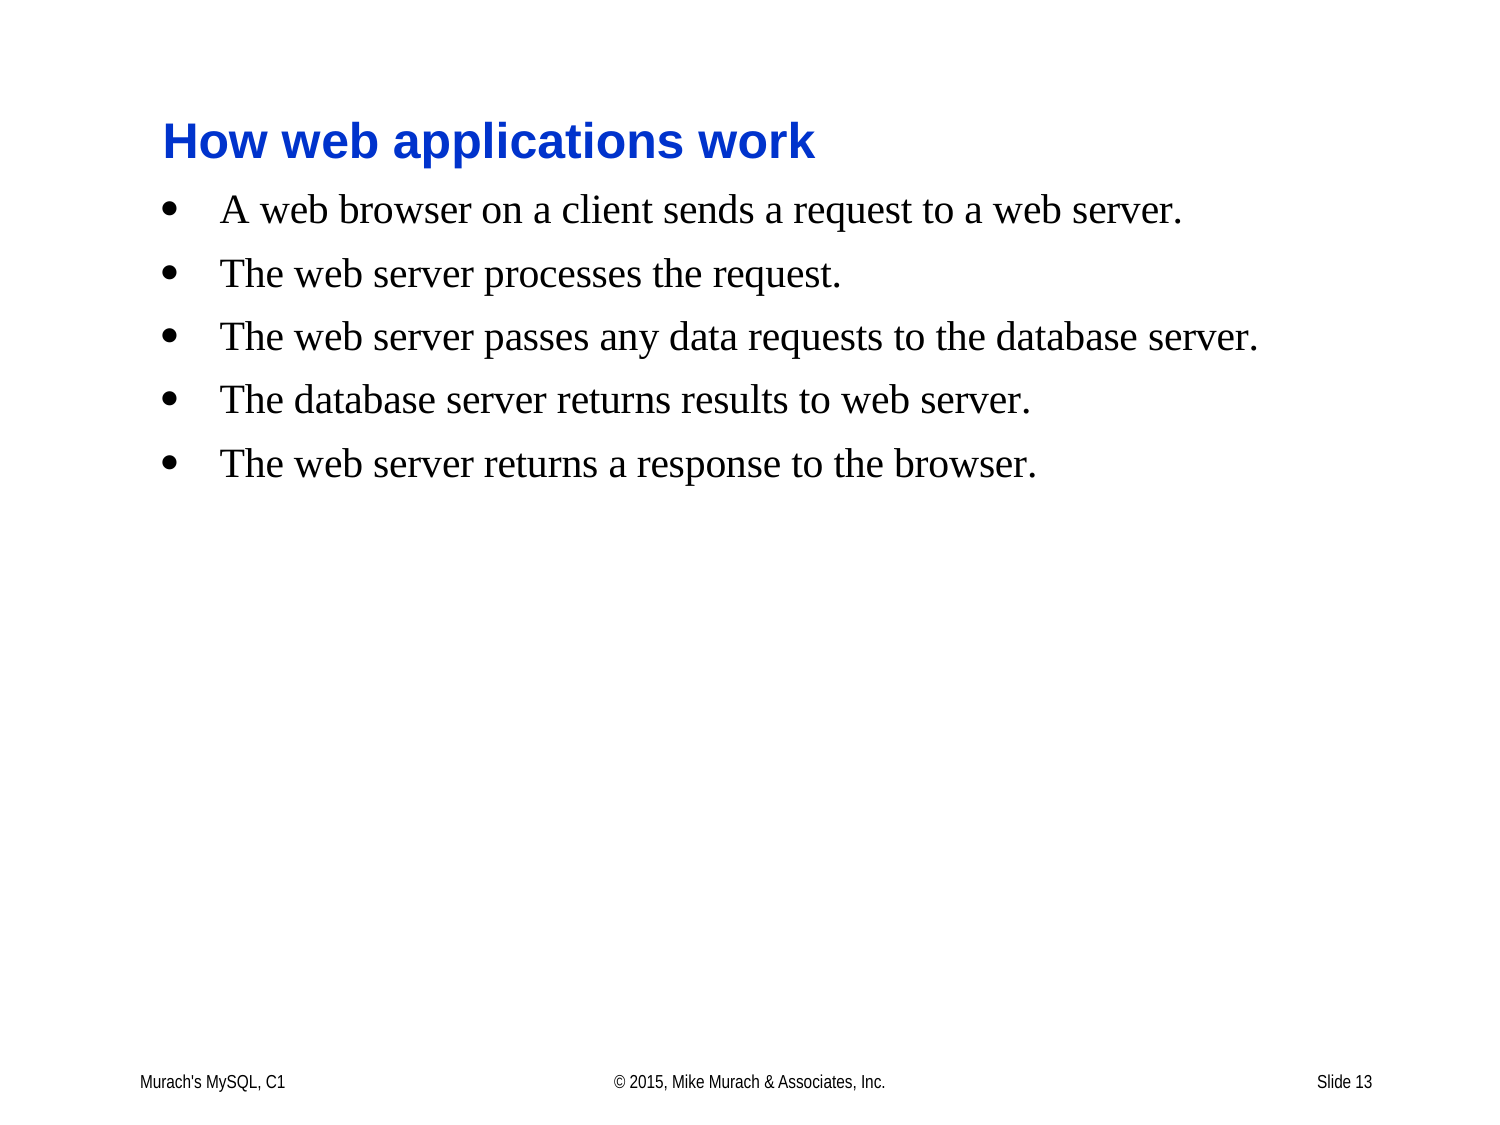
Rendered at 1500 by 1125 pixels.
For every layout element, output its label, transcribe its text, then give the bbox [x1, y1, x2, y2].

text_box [162, 112, 1371, 567]
slide_number Slide 13 [1074, 1024, 1388, 1101]
slide_number Murach's MySQL, C1 [124, 1024, 451, 1101]
footer © 2015, Mike Murach & Associates, Inc. [474, 1024, 1026, 1101]
